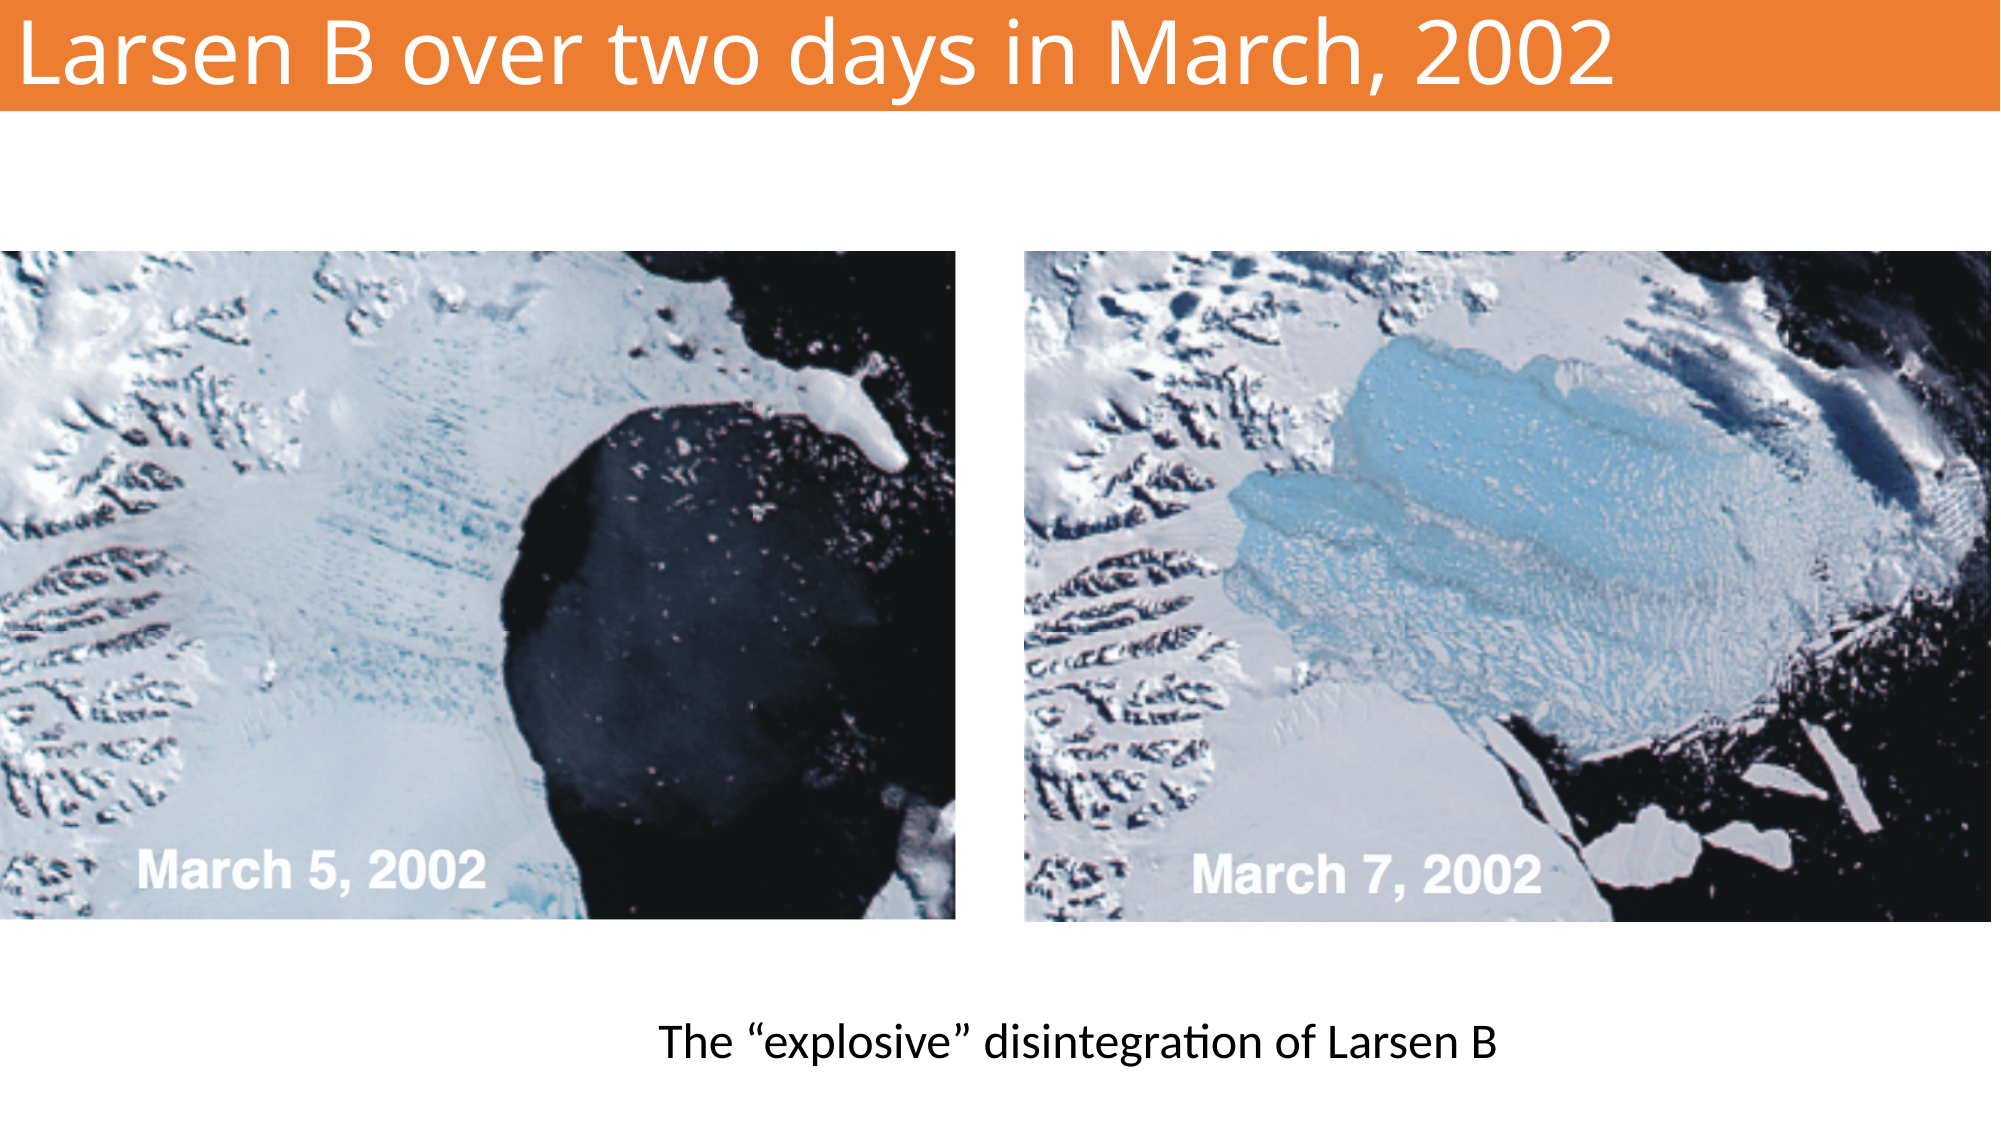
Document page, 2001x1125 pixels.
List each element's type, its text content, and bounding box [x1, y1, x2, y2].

picture [1024, 251, 1992, 922]
text_box The “explosive” disintegration of Larsen B [643, 1000, 1514, 1076]
picture [0, 251, 958, 922]
title Larsen B over two days in March, 2002 [0, 0, 2000, 112]
